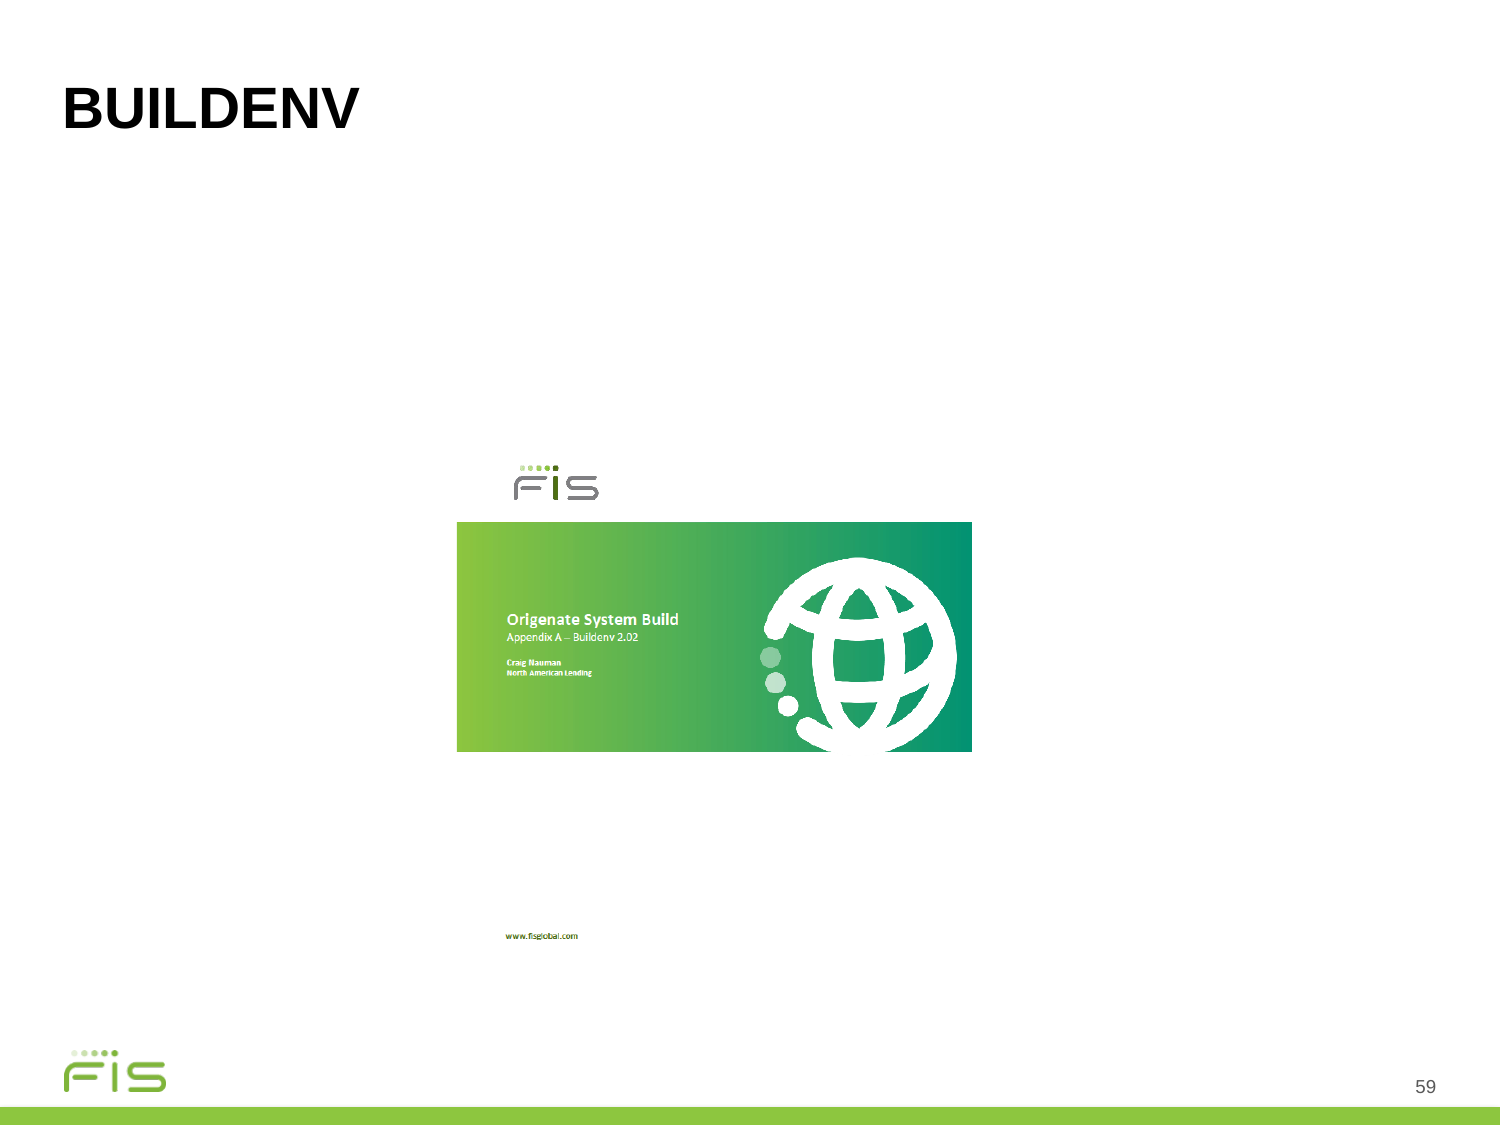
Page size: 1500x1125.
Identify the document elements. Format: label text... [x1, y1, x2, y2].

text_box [456, 315, 973, 983]
picture [64, 1050, 166, 1092]
slide_number 59 [1359, 1071, 1437, 1101]
title BUILDENV [62, 83, 1435, 255]
